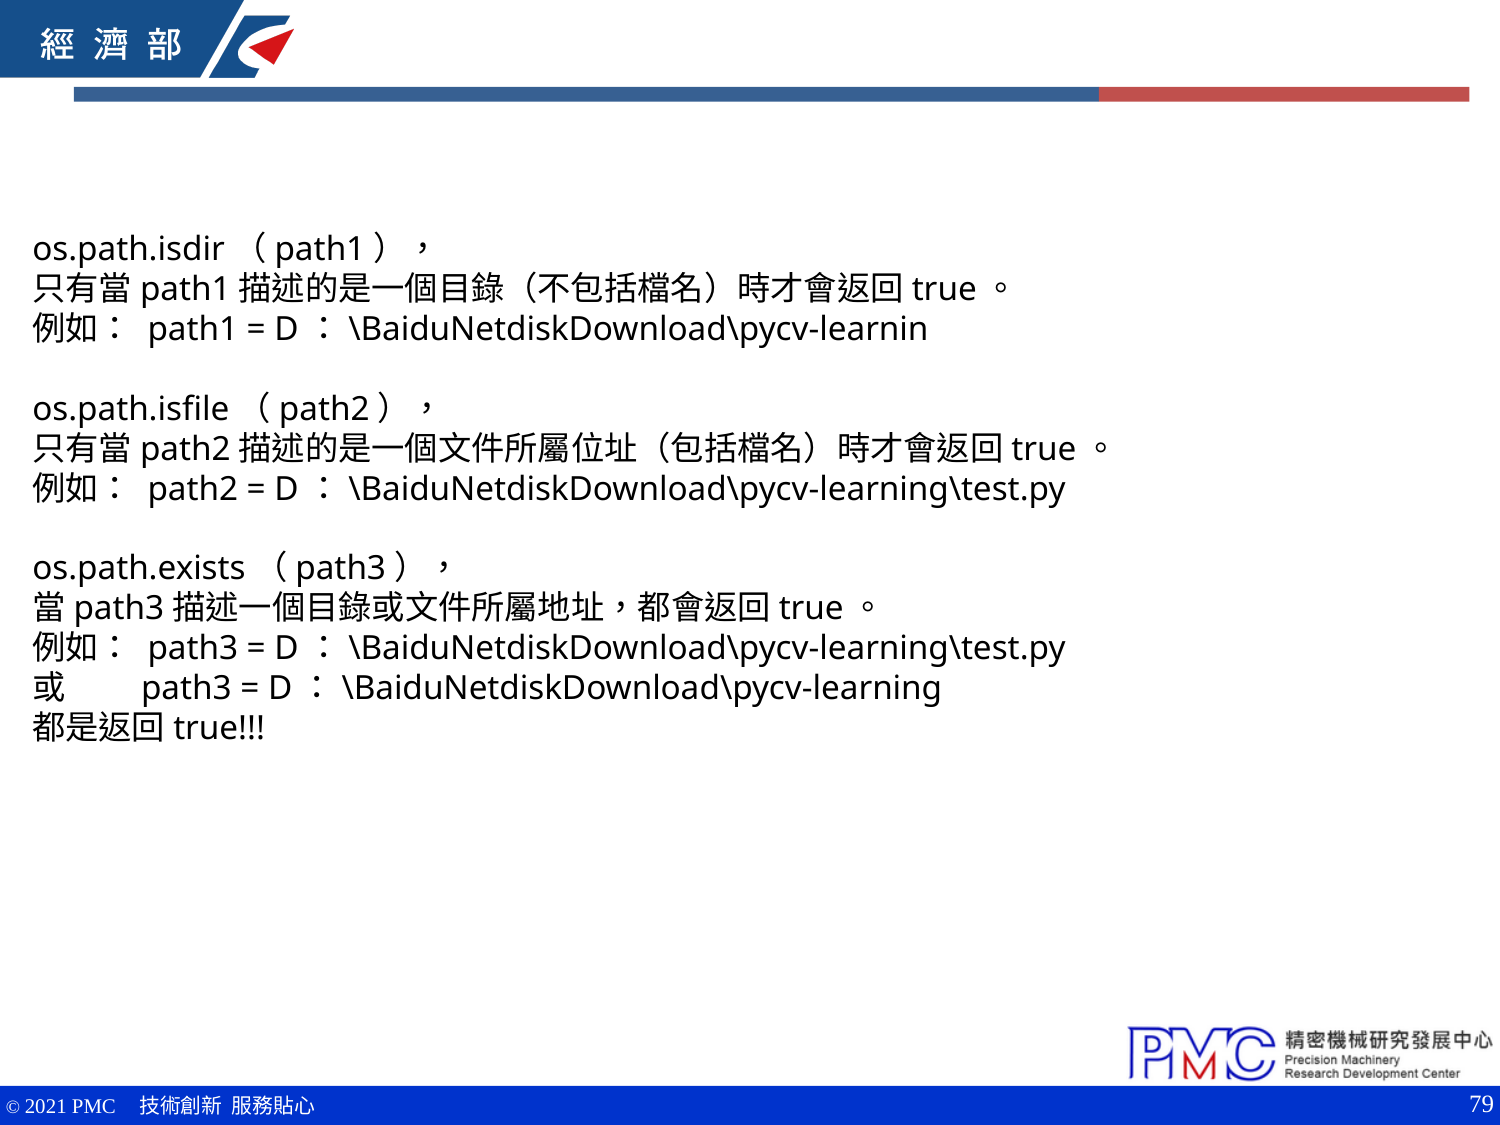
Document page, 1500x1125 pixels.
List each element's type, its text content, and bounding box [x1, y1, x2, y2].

slide_number 79 [1439, 1086, 1500, 1124]
picture [0, 0, 294, 78]
picture [1126, 1024, 1493, 1083]
text_box os.path.isdir（path1）， 只有當path1描述的是一個目錄（不包括檔名）時才會返回true。 例如： path1 = D：\BaiduNetdiskDownload\pycv-learnin os.path.isfile（path2）， 只有當path2描述的是一個文件所屬位址（包括檔名）時才會返回true。 例如： path2 = D：\BaiduNetdiskDownload\pycv-learning\test.py os.path.exists（path3）， 當path3描述一個目錄或文件所屬地址，都會返回true。 例如： path3 = D：\BaiduNetdiskDownload\pycv-learning\test.py 或 path3 = D：\BaiduNetdiskDownload\pycv-learning 都是返回true!!! [17, 219, 1500, 794]
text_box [73, 86, 1470, 102]
